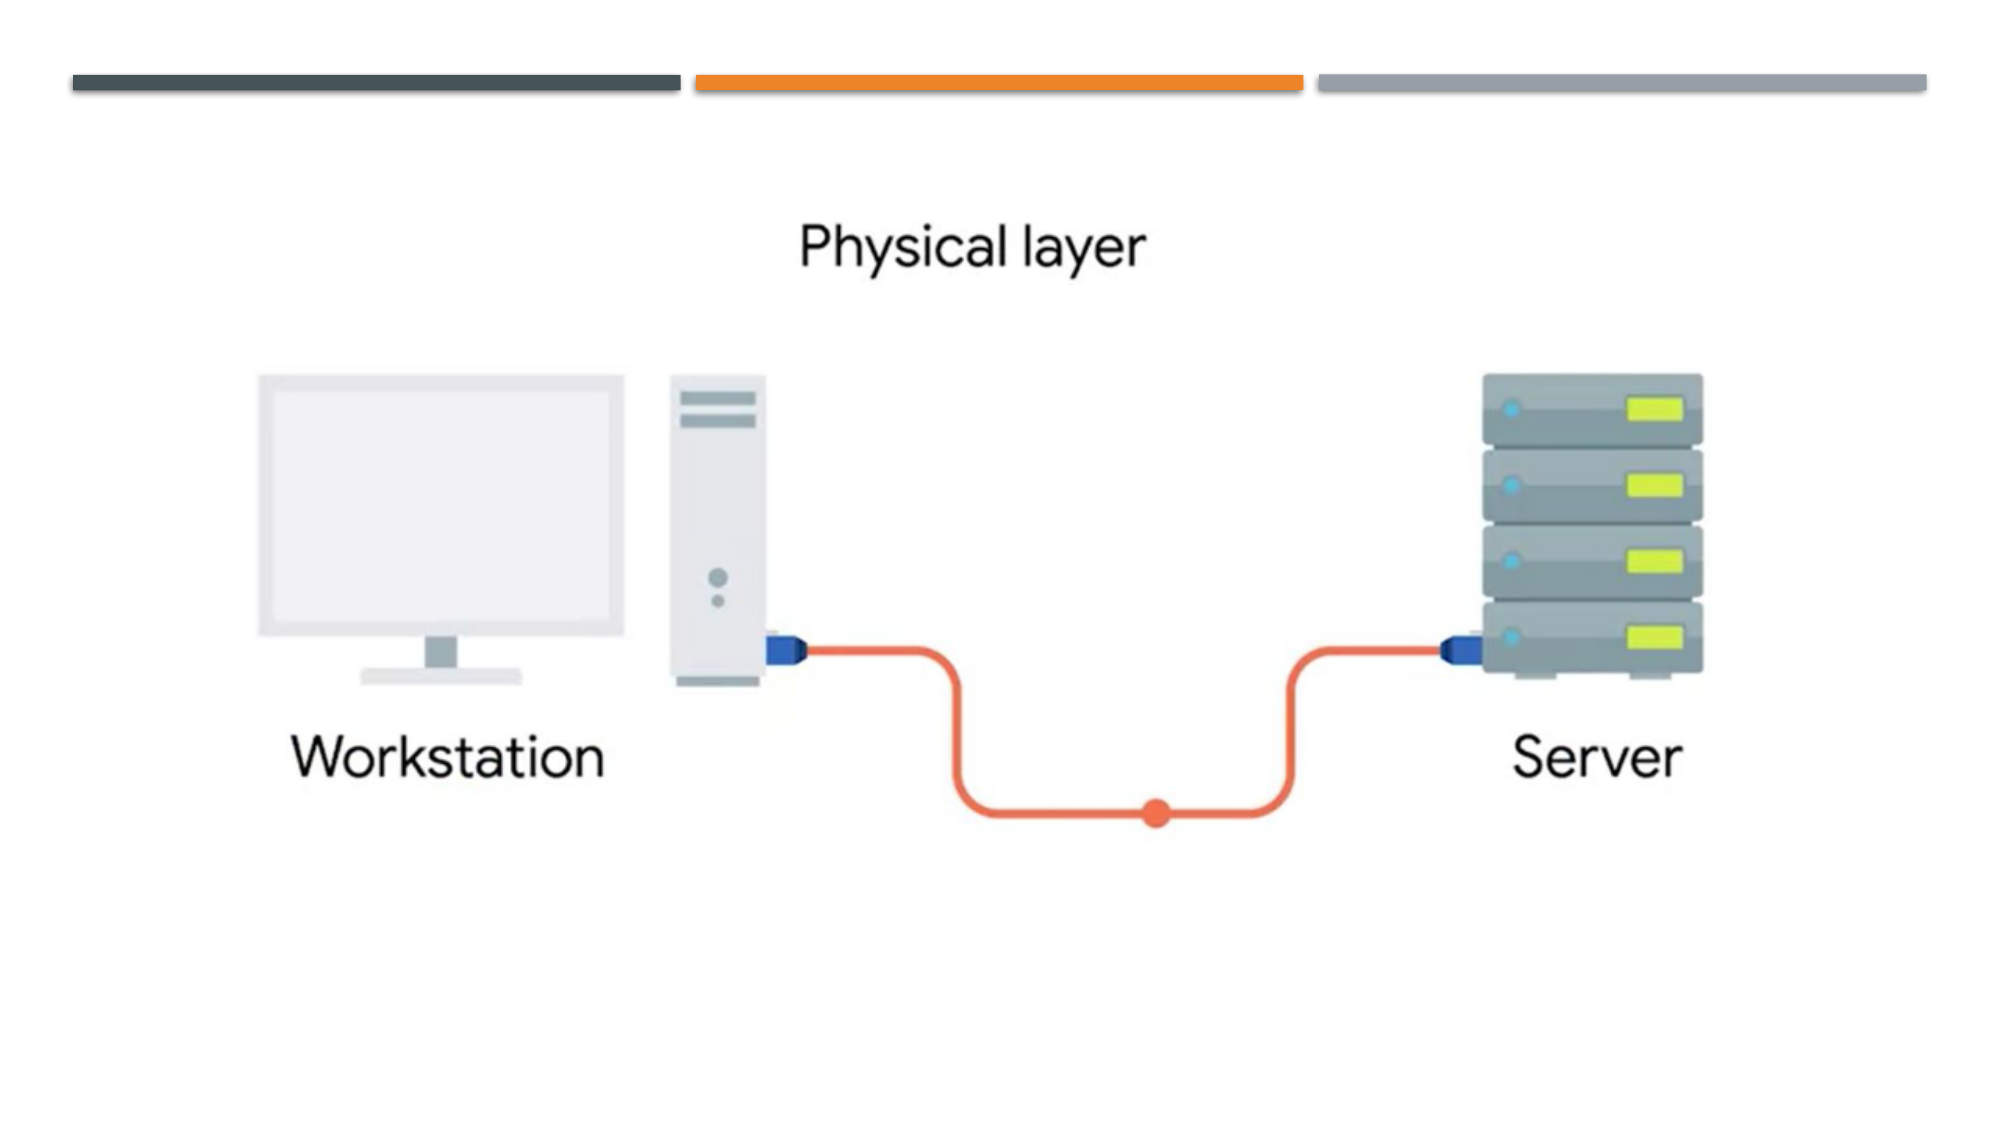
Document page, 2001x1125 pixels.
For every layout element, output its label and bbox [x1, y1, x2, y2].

picture [202, 140, 1798, 985]
